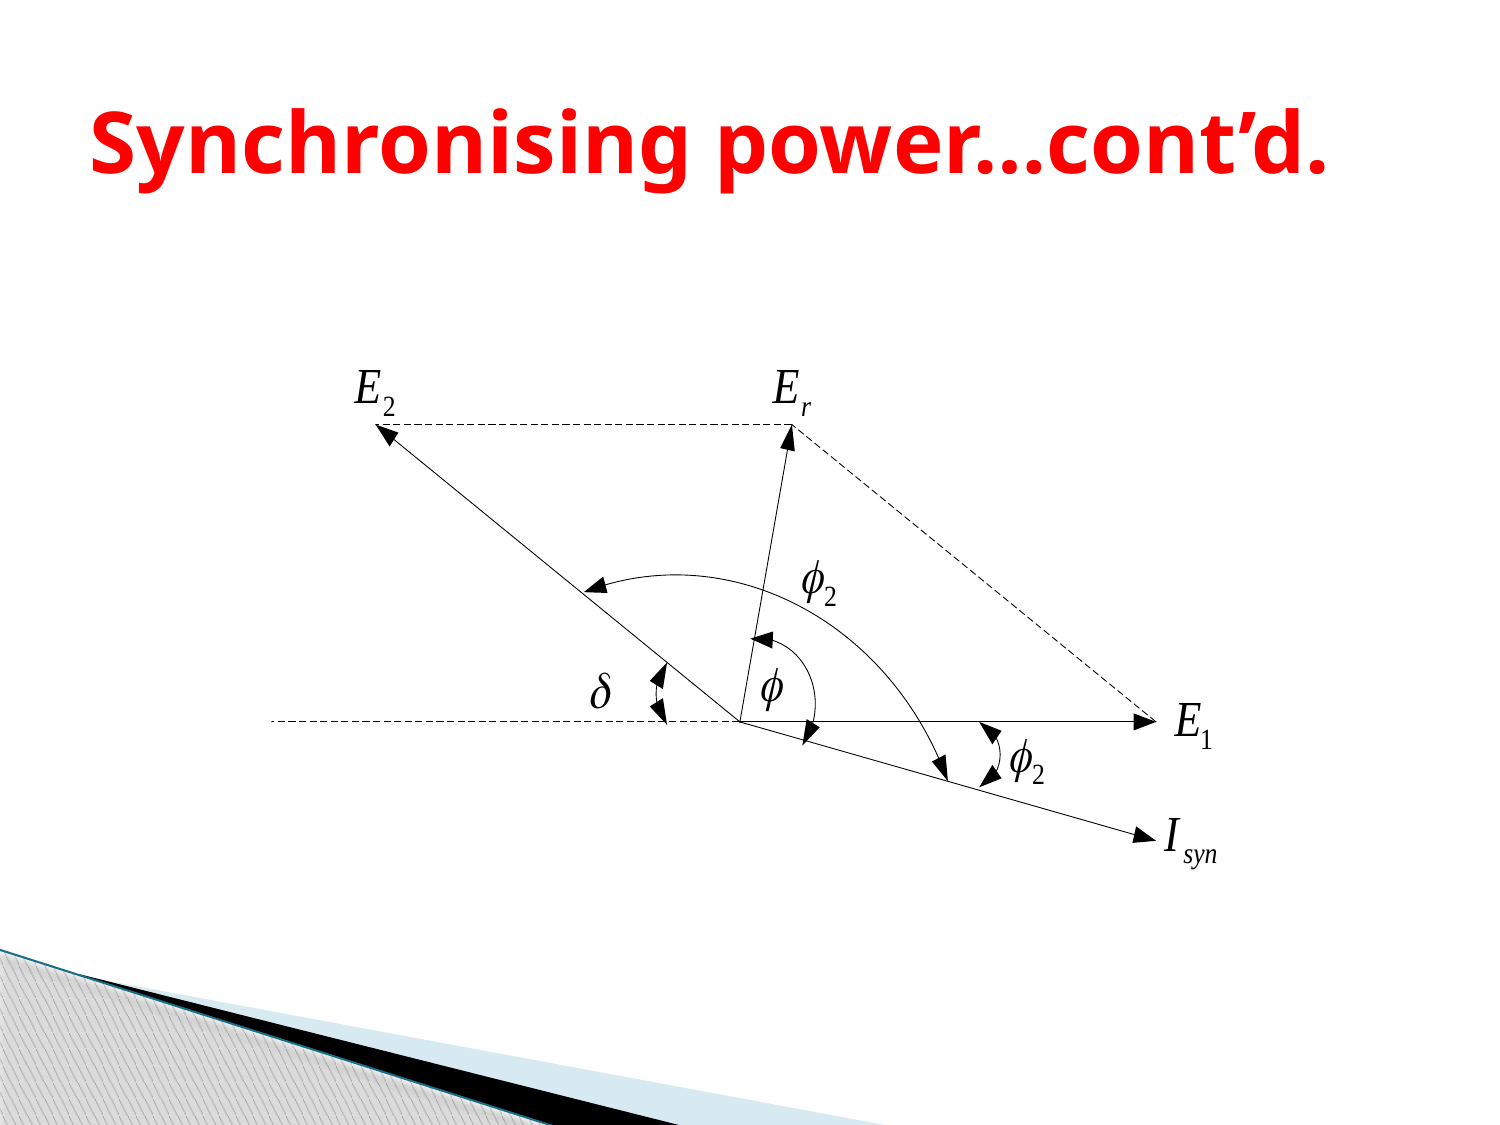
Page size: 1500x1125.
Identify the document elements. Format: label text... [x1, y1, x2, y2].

title Synchronising power…cont’d. [75, 45, 1425, 233]
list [0, 287, 1500, 888]
